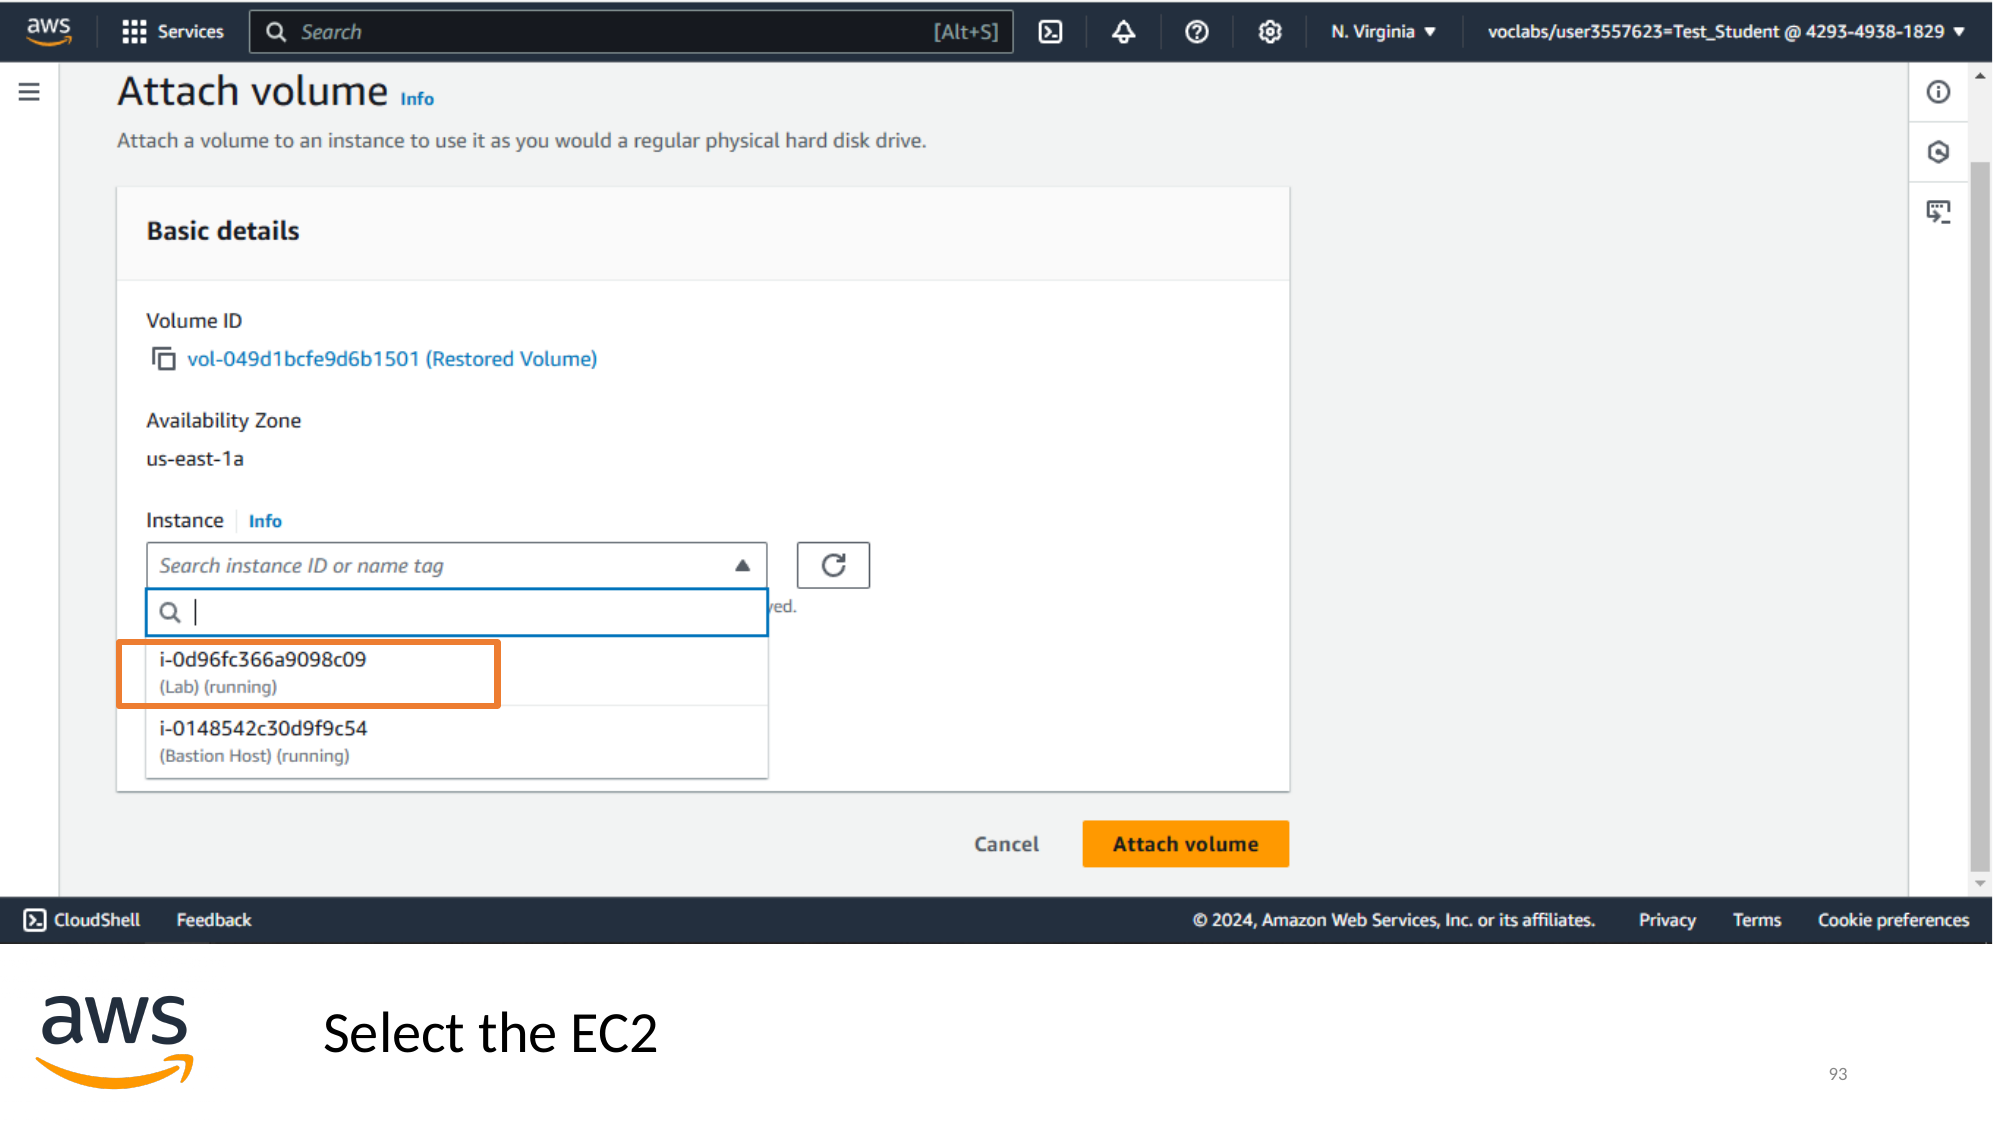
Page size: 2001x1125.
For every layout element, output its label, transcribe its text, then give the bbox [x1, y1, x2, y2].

slide_number ‹#› [1690, 1042, 1863, 1103]
picture [0, 0, 1993, 944]
picture [0, 956, 227, 1125]
text_box Select the EC2 [308, 955, 1690, 1125]
